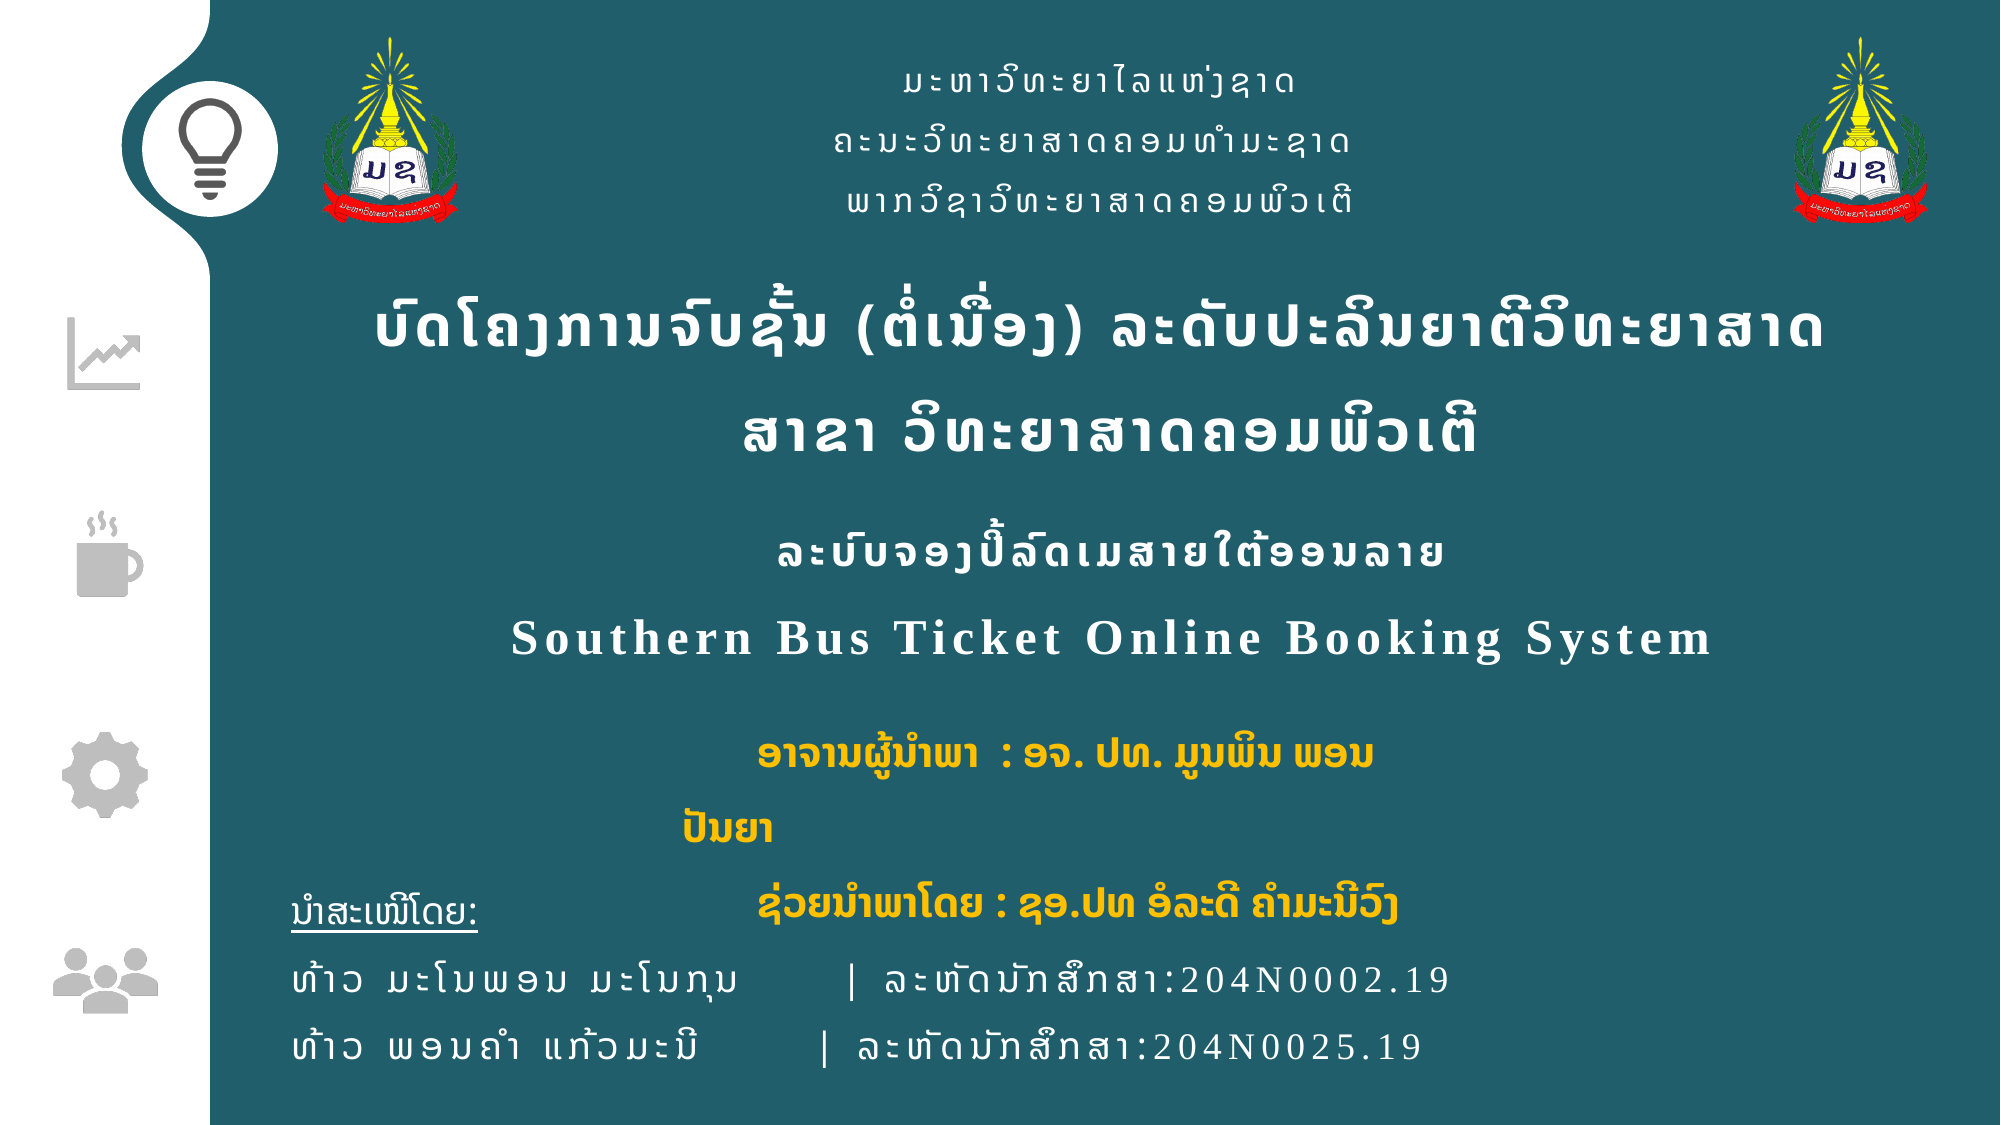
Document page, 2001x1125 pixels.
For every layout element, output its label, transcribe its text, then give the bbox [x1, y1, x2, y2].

text_box ລະບົບຈອງປີ້ລົດເມສາຍໃຕ້ອອນລາຍ Southern Bus Ticket Online Booking System [495, 492, 1727, 763]
text_box [0, 0, 211, 1125]
picture [45, 715, 165, 835]
picture [52, 303, 154, 405]
picture [321, 35, 459, 223]
text_box ອາຈານຜູ້ນຳພາ : ອຈ. ປທ. ມູນພິນ ພອນປັນຍາ ຊ່ວຍນຳພາໂດຍ : ຊອ.ປທ ອໍລະດີ ຄຳມະນີວົງ [593, 693, 1483, 934]
picture [45, 920, 165, 1040]
text_box ນຳສະເໜີໂດຍ: ທ້າວ ມະໂນພອນ ມະໂນກຸນ | ລະຫັດນັກສຶກສາ:204N0002.19 ທ້າວ ພອນຄຳ ແກ້ວມະນີ | ລະຫັດນັກສຶກສາ:204N0025.19 [276, 857, 1700, 1075]
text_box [141, 80, 279, 218]
text_box ມະຫາວິທະຍາໄລແຫ່ງຊາດ ຄະນະວິທະຍາສາດຄອມທຳມະຊາດ ພາກວິຊາວິທະຍາສາດຄອມພິວເຕີ [818, 31, 1383, 227]
picture [1791, 35, 1929, 223]
picture [58, 502, 162, 605]
picture [45, 86, 162, 203]
text_box ບົດໂຄງການຈົບຊັ້ນ (ຕໍ່ເນື່ອງ) ລະດັບປະລິນຍາຕີວິທະຍາສາດ ສາຂາ ວິທະຍາສາດຄອມພິວເຕີ [274, 245, 1947, 471]
